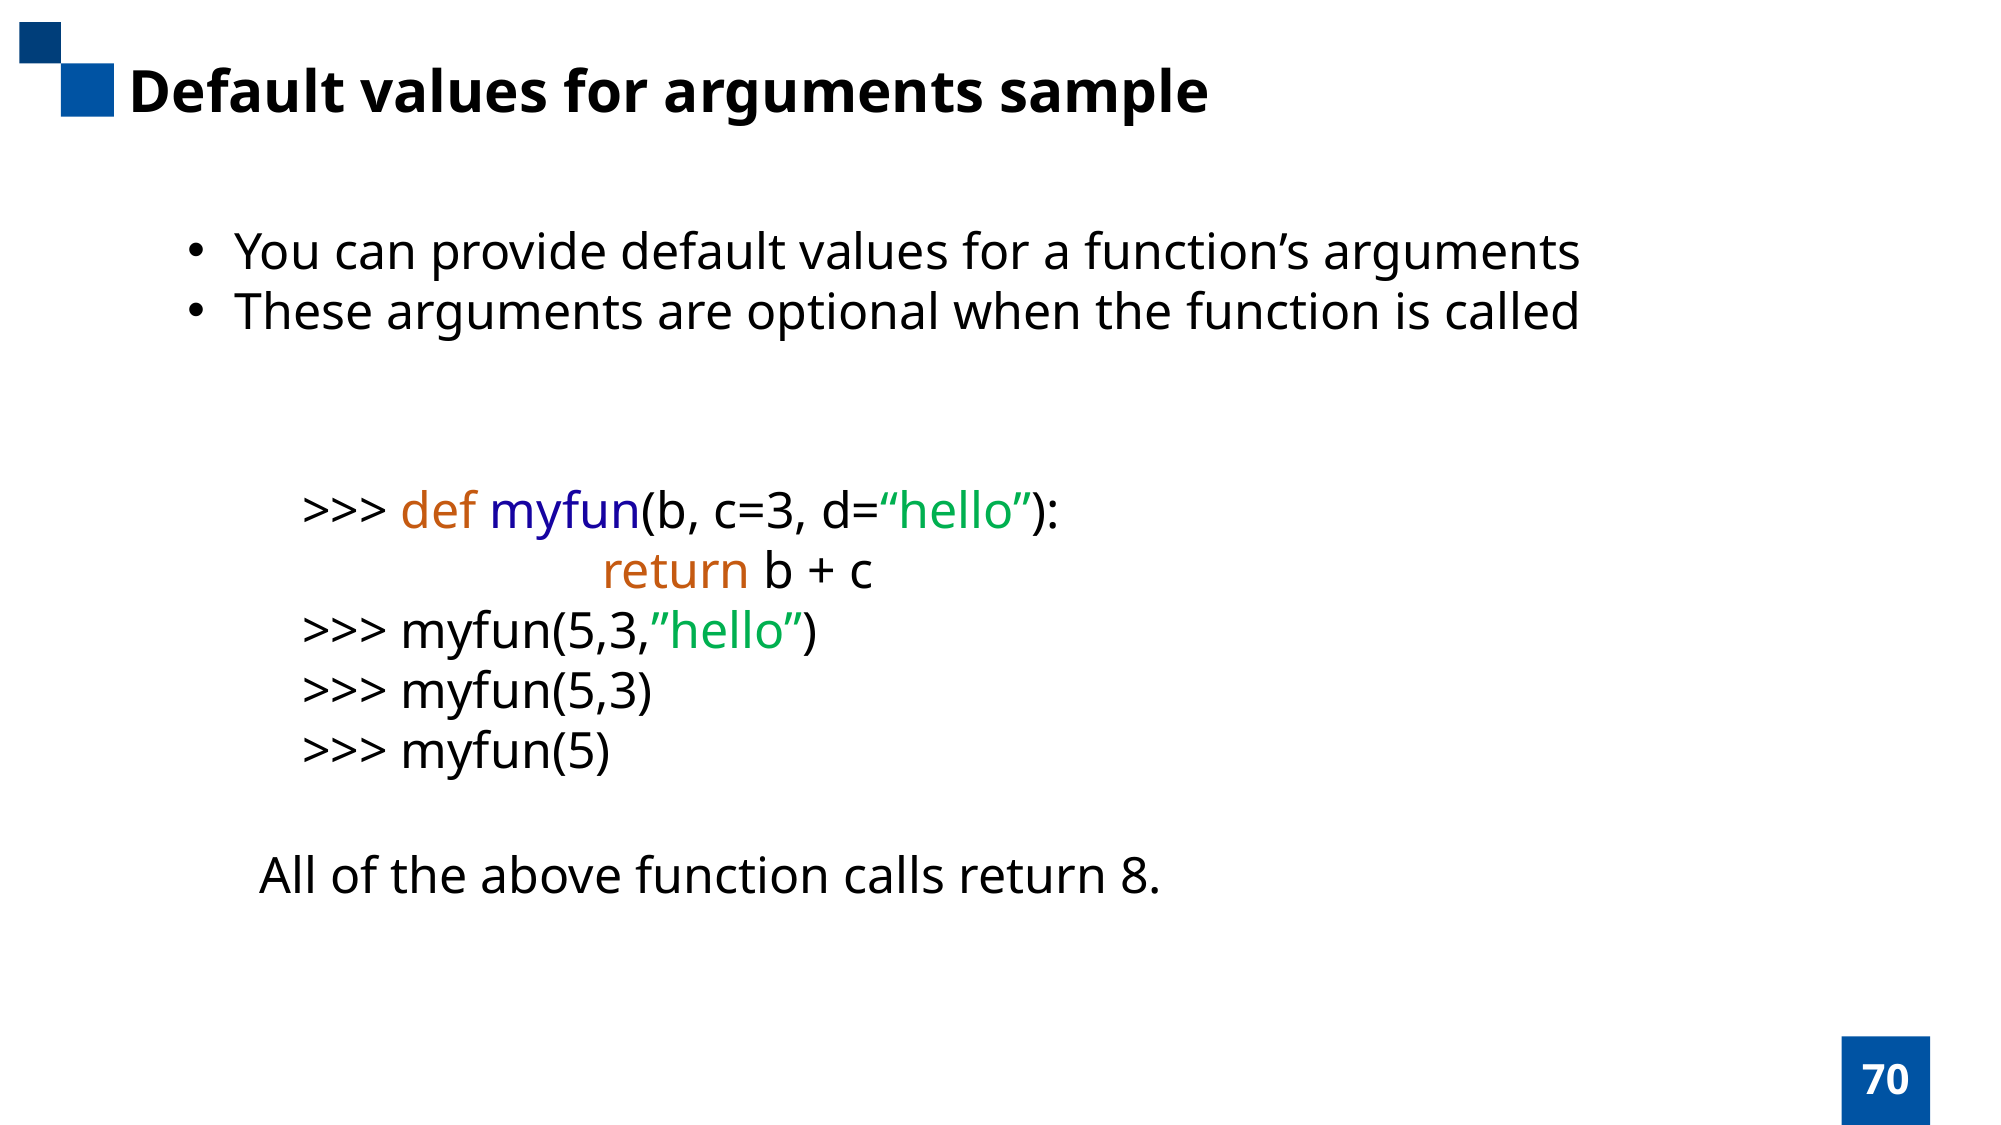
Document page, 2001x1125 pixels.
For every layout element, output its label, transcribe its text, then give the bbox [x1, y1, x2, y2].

slide_number 70 [1771, 1051, 2000, 1112]
text_box You can provide default values for a function’s arguments These arguments are optional when the function is called [172, 212, 1610, 347]
text_box All of the above function calls return 8. [244, 836, 1191, 911]
text_box Default values for arguments sample [114, 47, 1700, 132]
text_box >>> def myfun(b, c=3, d=“hello”): return b + c >>> myfun(5,3,”hello”) >>> myfun(5,3) >>> myfun(5) [287, 471, 1076, 786]
